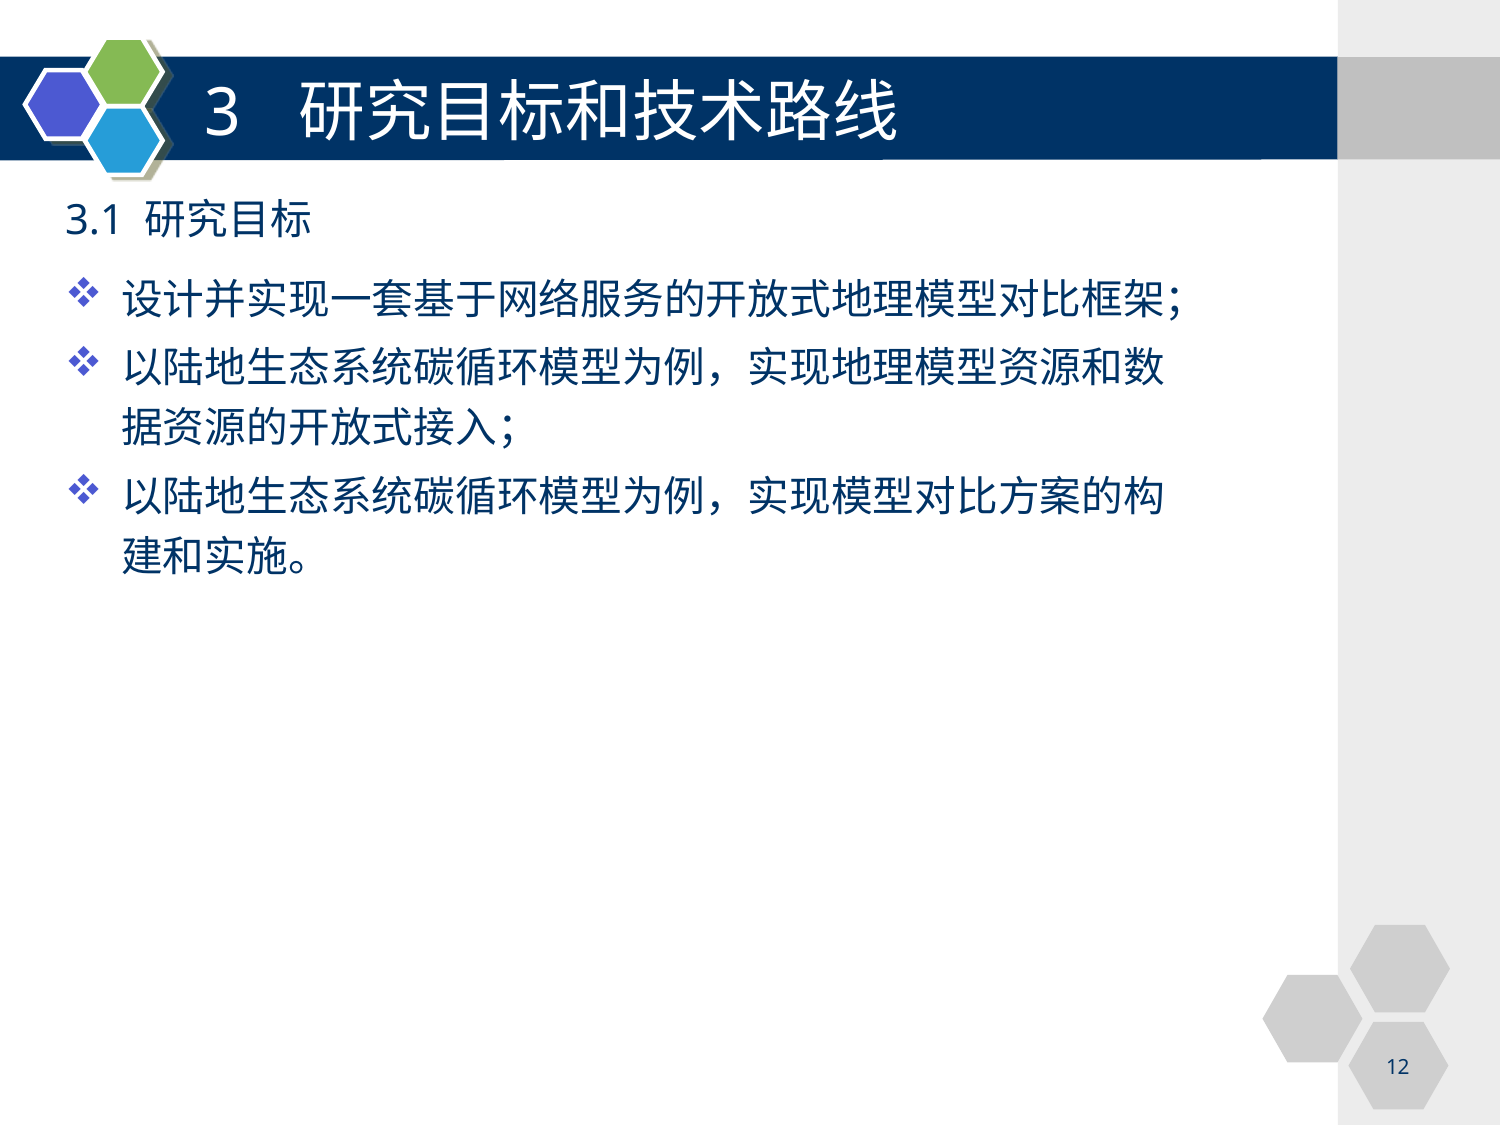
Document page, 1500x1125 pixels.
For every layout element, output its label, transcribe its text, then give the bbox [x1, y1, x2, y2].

text_box 3 研究目标和技术路线 [187, 62, 1300, 155]
list 设计并实现一套基于网络服务的开放式地理模型对比框架； 以陆地生态系统碳循环模型为例，实现地理模型资源和数据资源的开放式接入； 以陆地生态系统碳循环模型为例，实现模型对比方案的构建和实施。 [49, 254, 1211, 832]
text_box 3.1 研究目标 [49, 174, 1176, 244]
slide_number 12 [1360, 1045, 1436, 1084]
